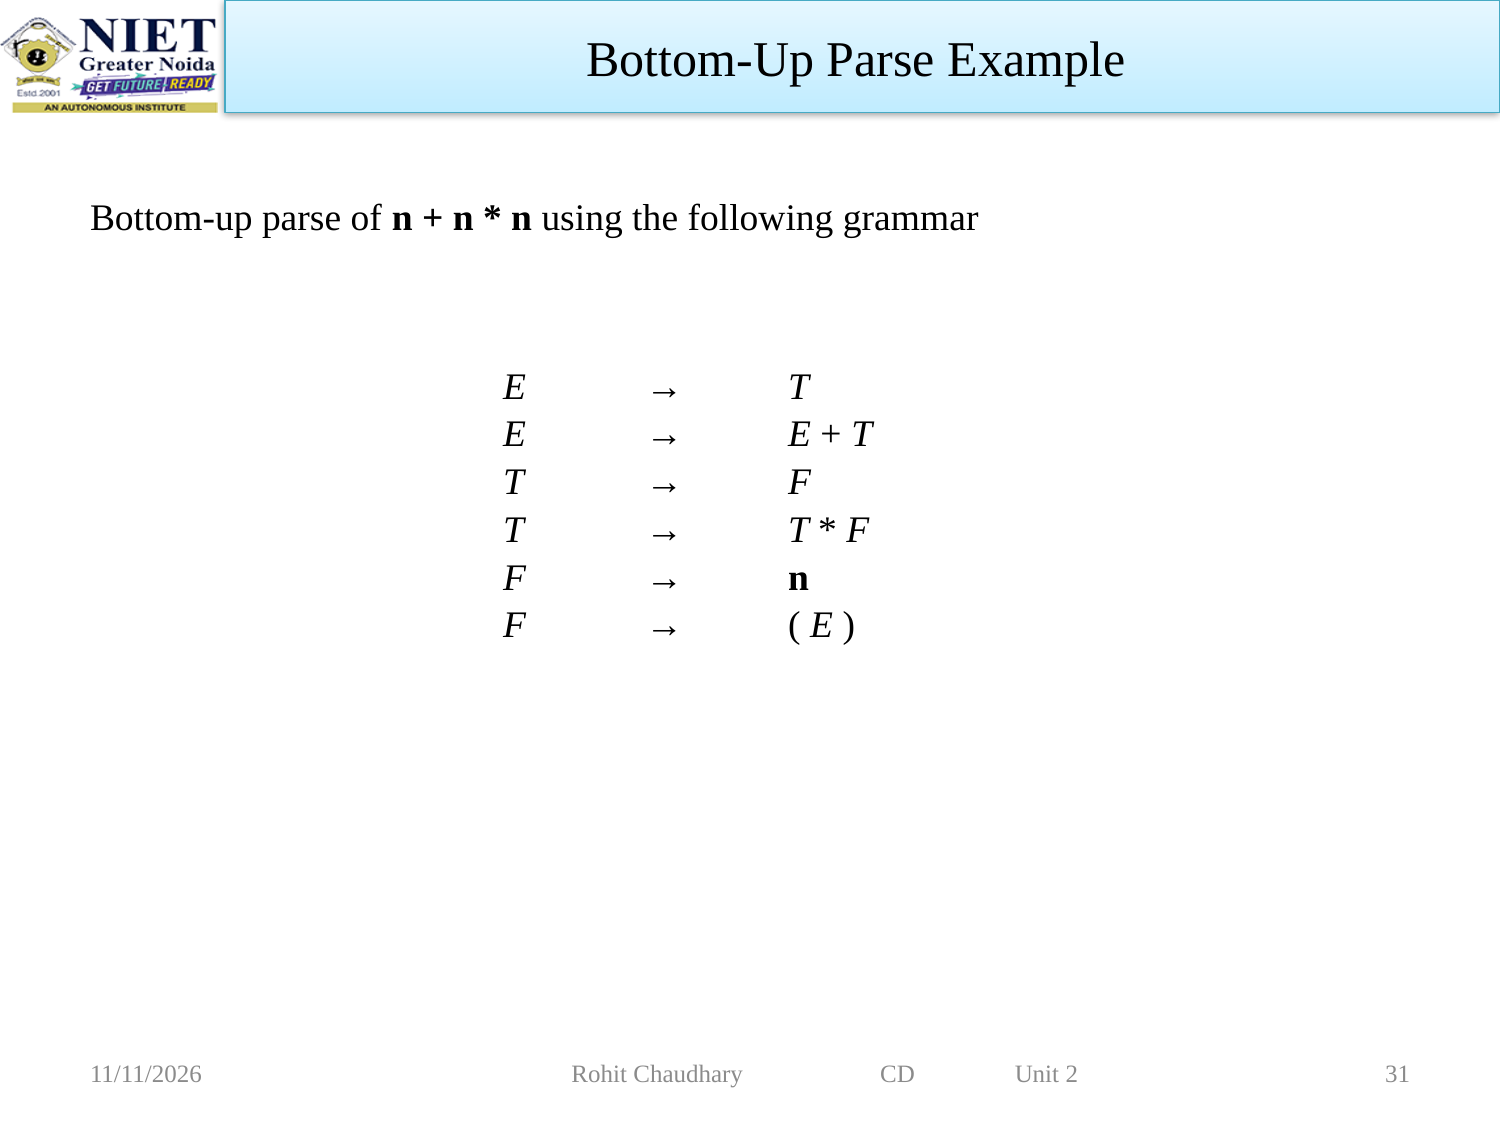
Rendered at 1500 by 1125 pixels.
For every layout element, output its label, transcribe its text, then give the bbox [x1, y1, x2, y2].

text_box Bottom-Up Parse Example [224, 0, 1500, 113]
table_cell T [500, 458, 643, 506]
table_cell F [500, 553, 643, 601]
footer Rohit Chaudhary CD Unit 2 [412, 1042, 1238, 1103]
table_cell → [643, 601, 785, 649]
table_header E [500, 362, 643, 410]
list Bottom-up parse of n + n * n using the following grammar [75, 132, 1425, 938]
table_cell E + T [785, 410, 928, 458]
table_header T [785, 362, 928, 410]
table_cell → [643, 553, 785, 601]
table_cell E [500, 410, 643, 458]
table_cell → [643, 410, 785, 458]
picture [0, 16, 218, 113]
table_cell F [785, 458, 928, 506]
slide_number 31 [1238, 1042, 1425, 1103]
table_cell → [643, 506, 785, 553]
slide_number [75, 1042, 412, 1103]
table_cell T [500, 506, 643, 553]
table_cell ( E ) [785, 601, 928, 649]
table_cell → [643, 458, 785, 506]
table_cell F [500, 601, 643, 649]
table_cell n [785, 553, 928, 601]
table_cell T * F [785, 506, 928, 553]
table_header → [643, 362, 785, 410]
